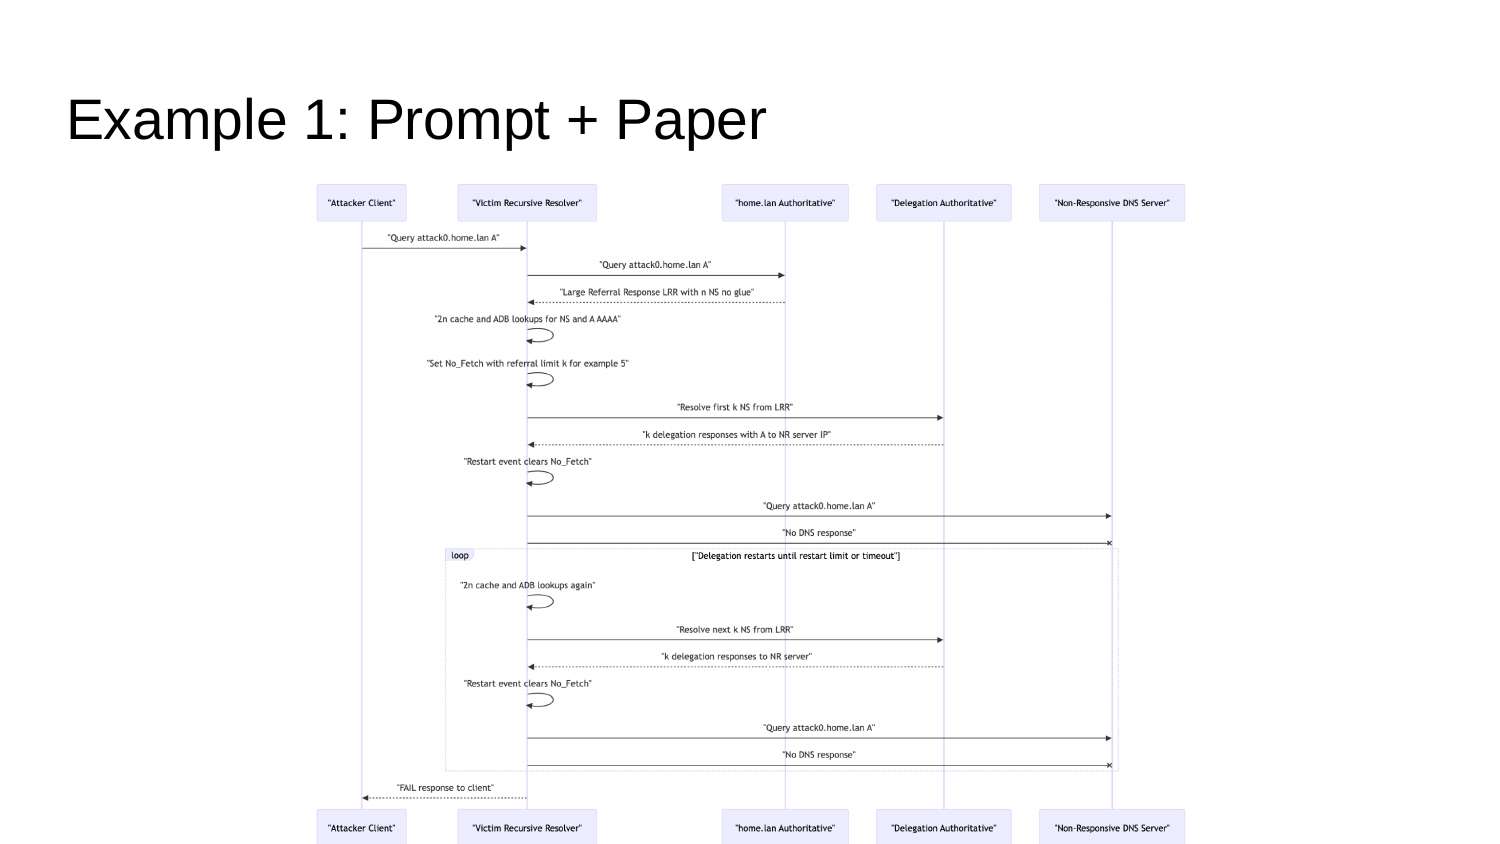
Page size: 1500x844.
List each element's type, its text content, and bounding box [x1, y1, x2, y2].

picture [296, 166, 1204, 844]
title Example 1: Prompt + Paper [51, 72, 1449, 167]
